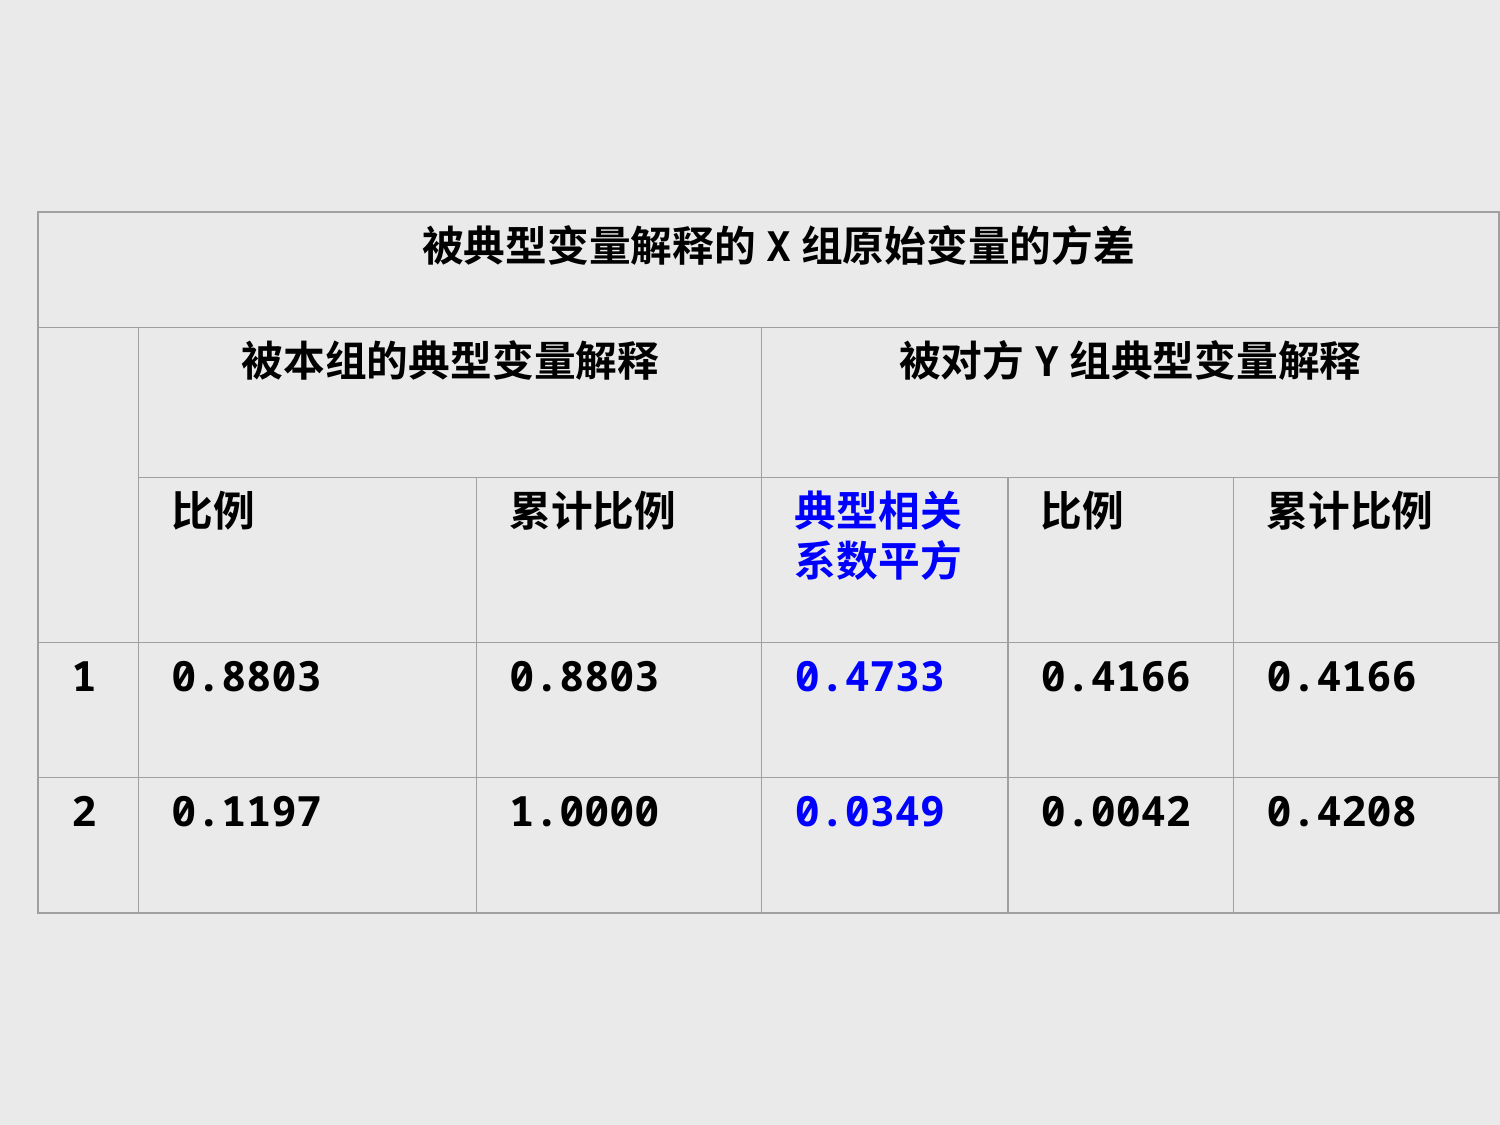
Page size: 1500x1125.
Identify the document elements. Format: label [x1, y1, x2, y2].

text_box [37, 211, 1500, 914]
